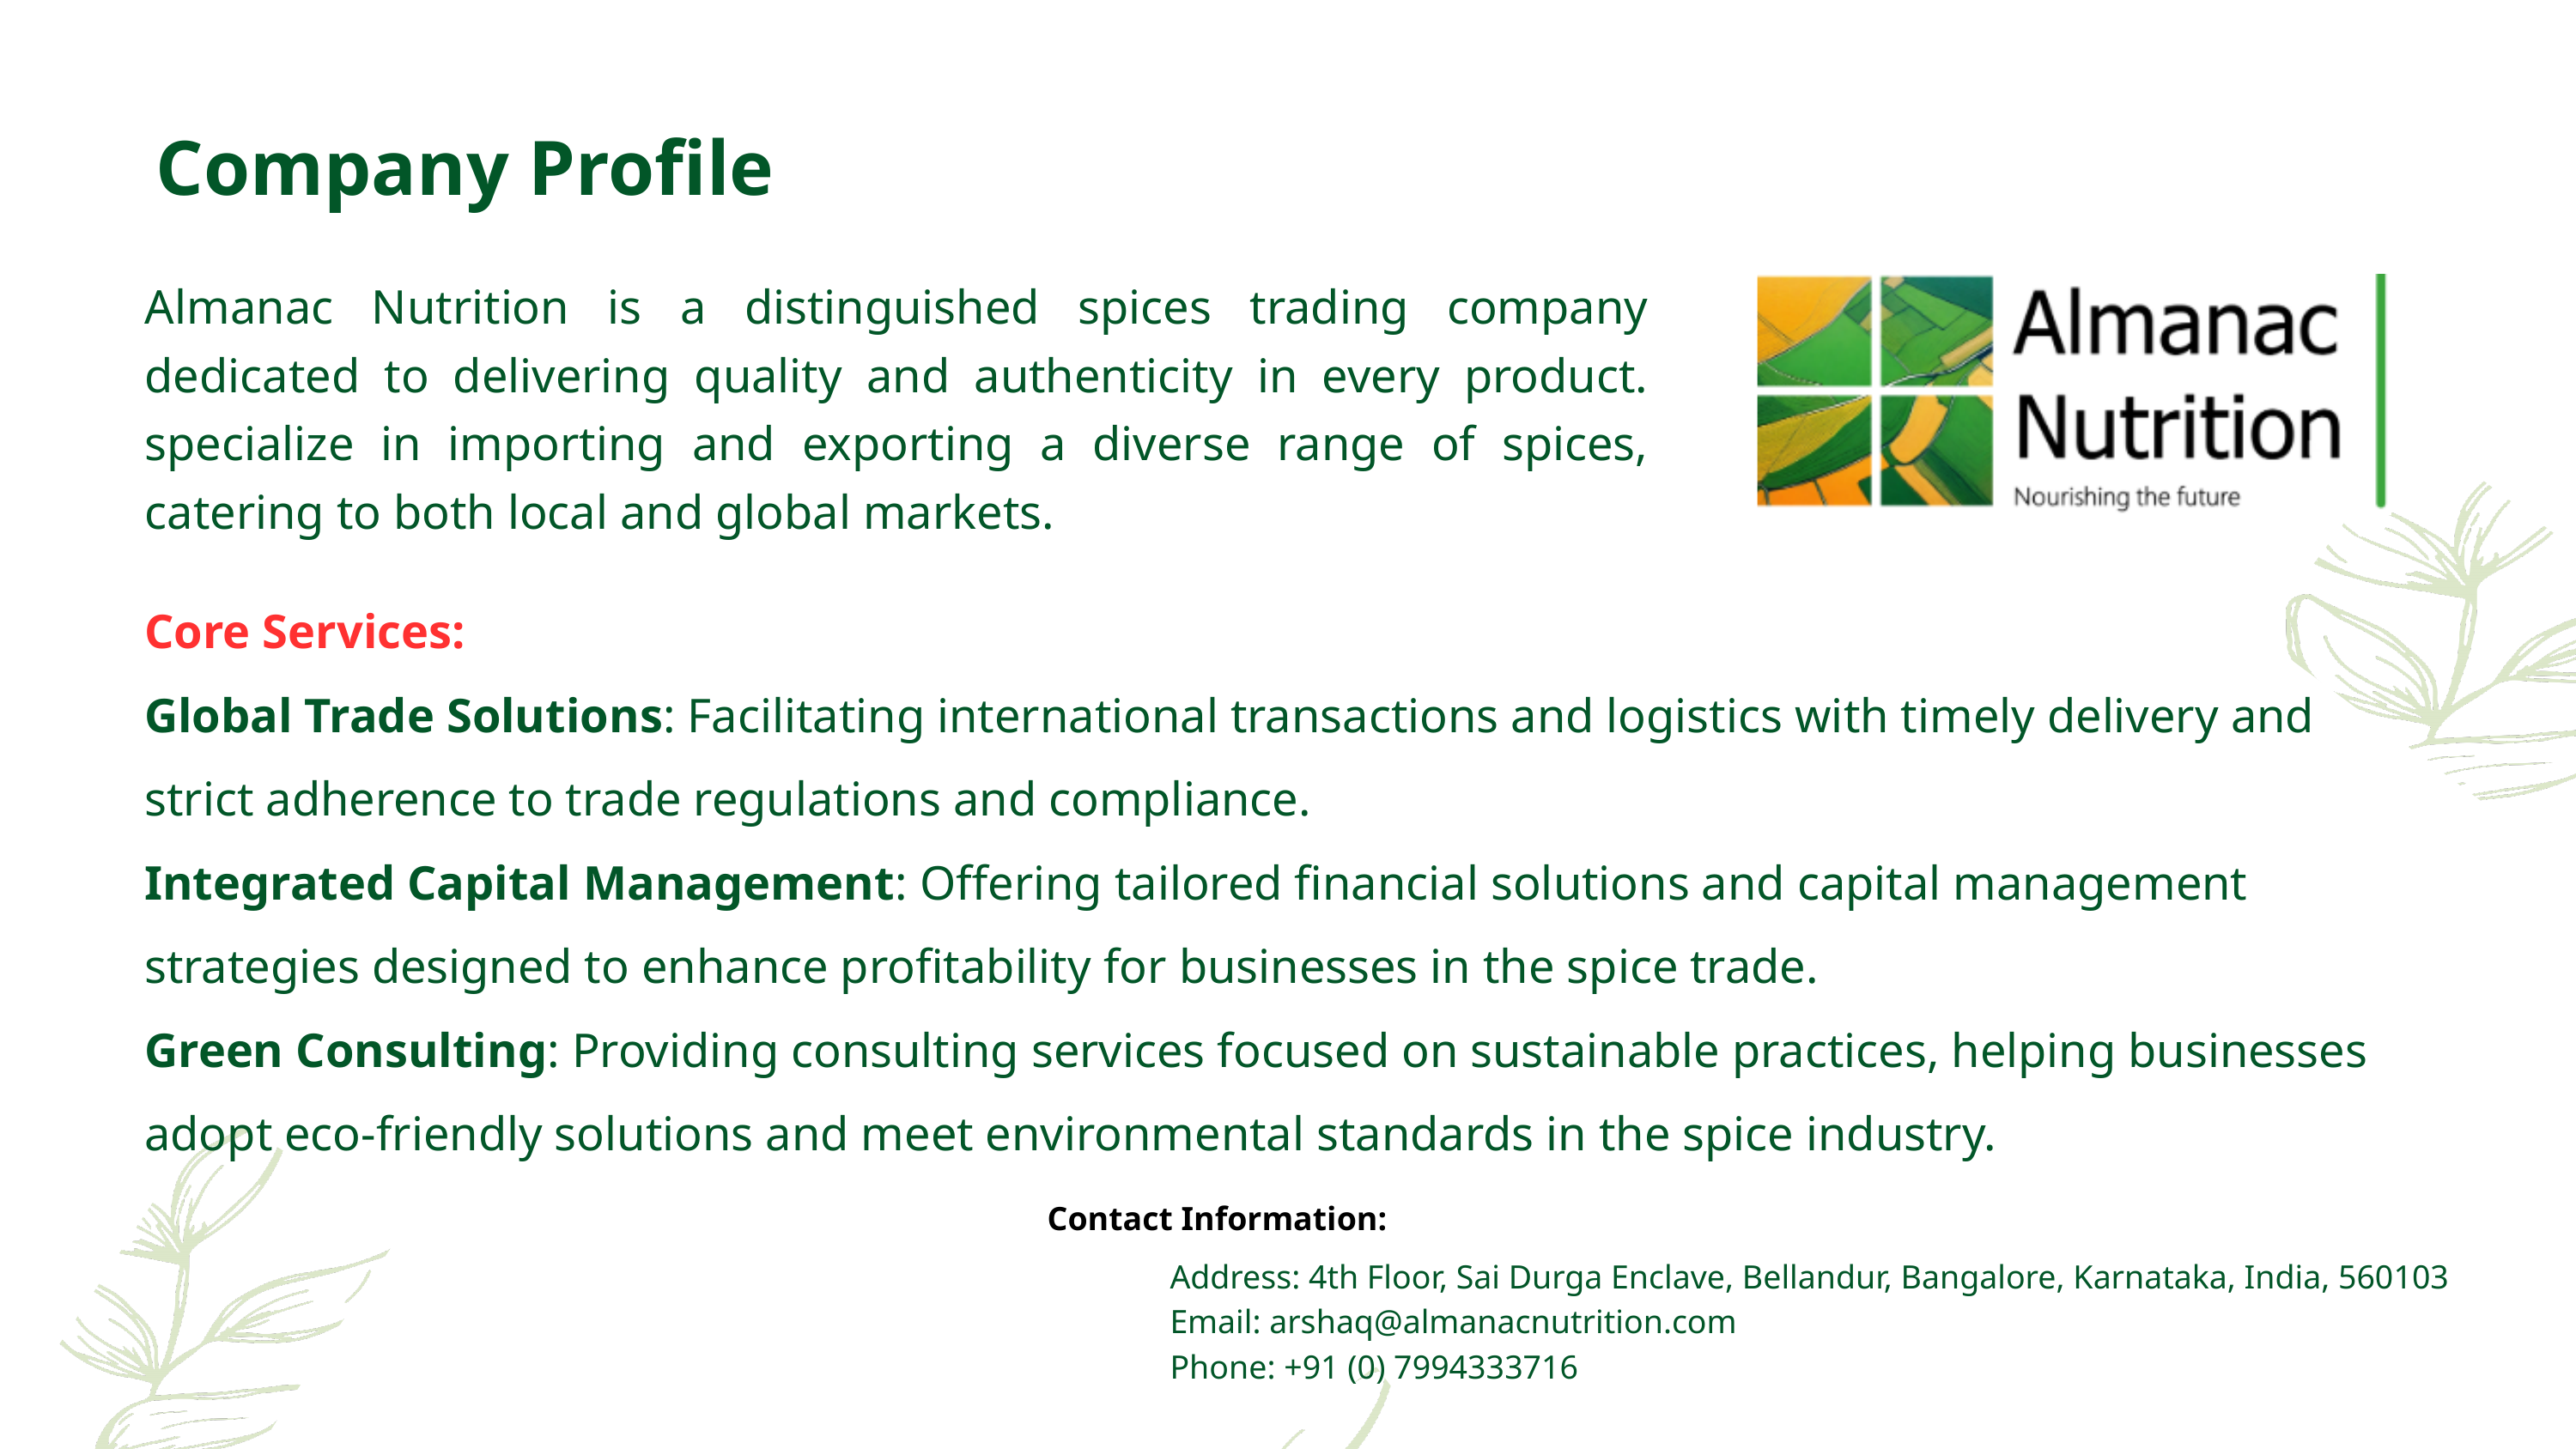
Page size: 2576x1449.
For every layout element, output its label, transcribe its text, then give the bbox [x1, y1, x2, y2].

text_box Company Profile [121, 120, 809, 211]
text_box Almanac Nutrition is a distinguished spices trading company dedicated to delivering quality and authenticity in every product. specialize in importing and exporting a diverse range of spices, catering to both local and global markets. [144, 264, 1650, 539]
text_box Address: 4th Floor, Sai Durga Enclave, Bellandur, Bangalore, Karnataka, India, 560103 Email: arshaq@almanacnutrition.com Phone: +91 (0) 7994333716 [1170, 1250, 2530, 1385]
text_box [1757, 274, 2391, 515]
text_box [2306, 428, 2576, 872]
text_box [17, 1161, 404, 1449]
text_box Contact Information: [998, 1191, 1437, 1237]
text_box [1266, 1385, 1439, 1449]
text_box Core Services: Global Trade Solutions: Facilitating international transactions and logistics with timely delivery and strict adherence to trade regulations and compliance. Integrated Capital Management: Offering tailored financial solutions and capital management strategies designed to enhance profitability for businesses in the spice trade. Green Consulting: Providing consulting services focused on sustainable practices, helping businesses adopt eco-friendly solutions and meet environmental standards in the spice industry. [144, 574, 2431, 1161]
